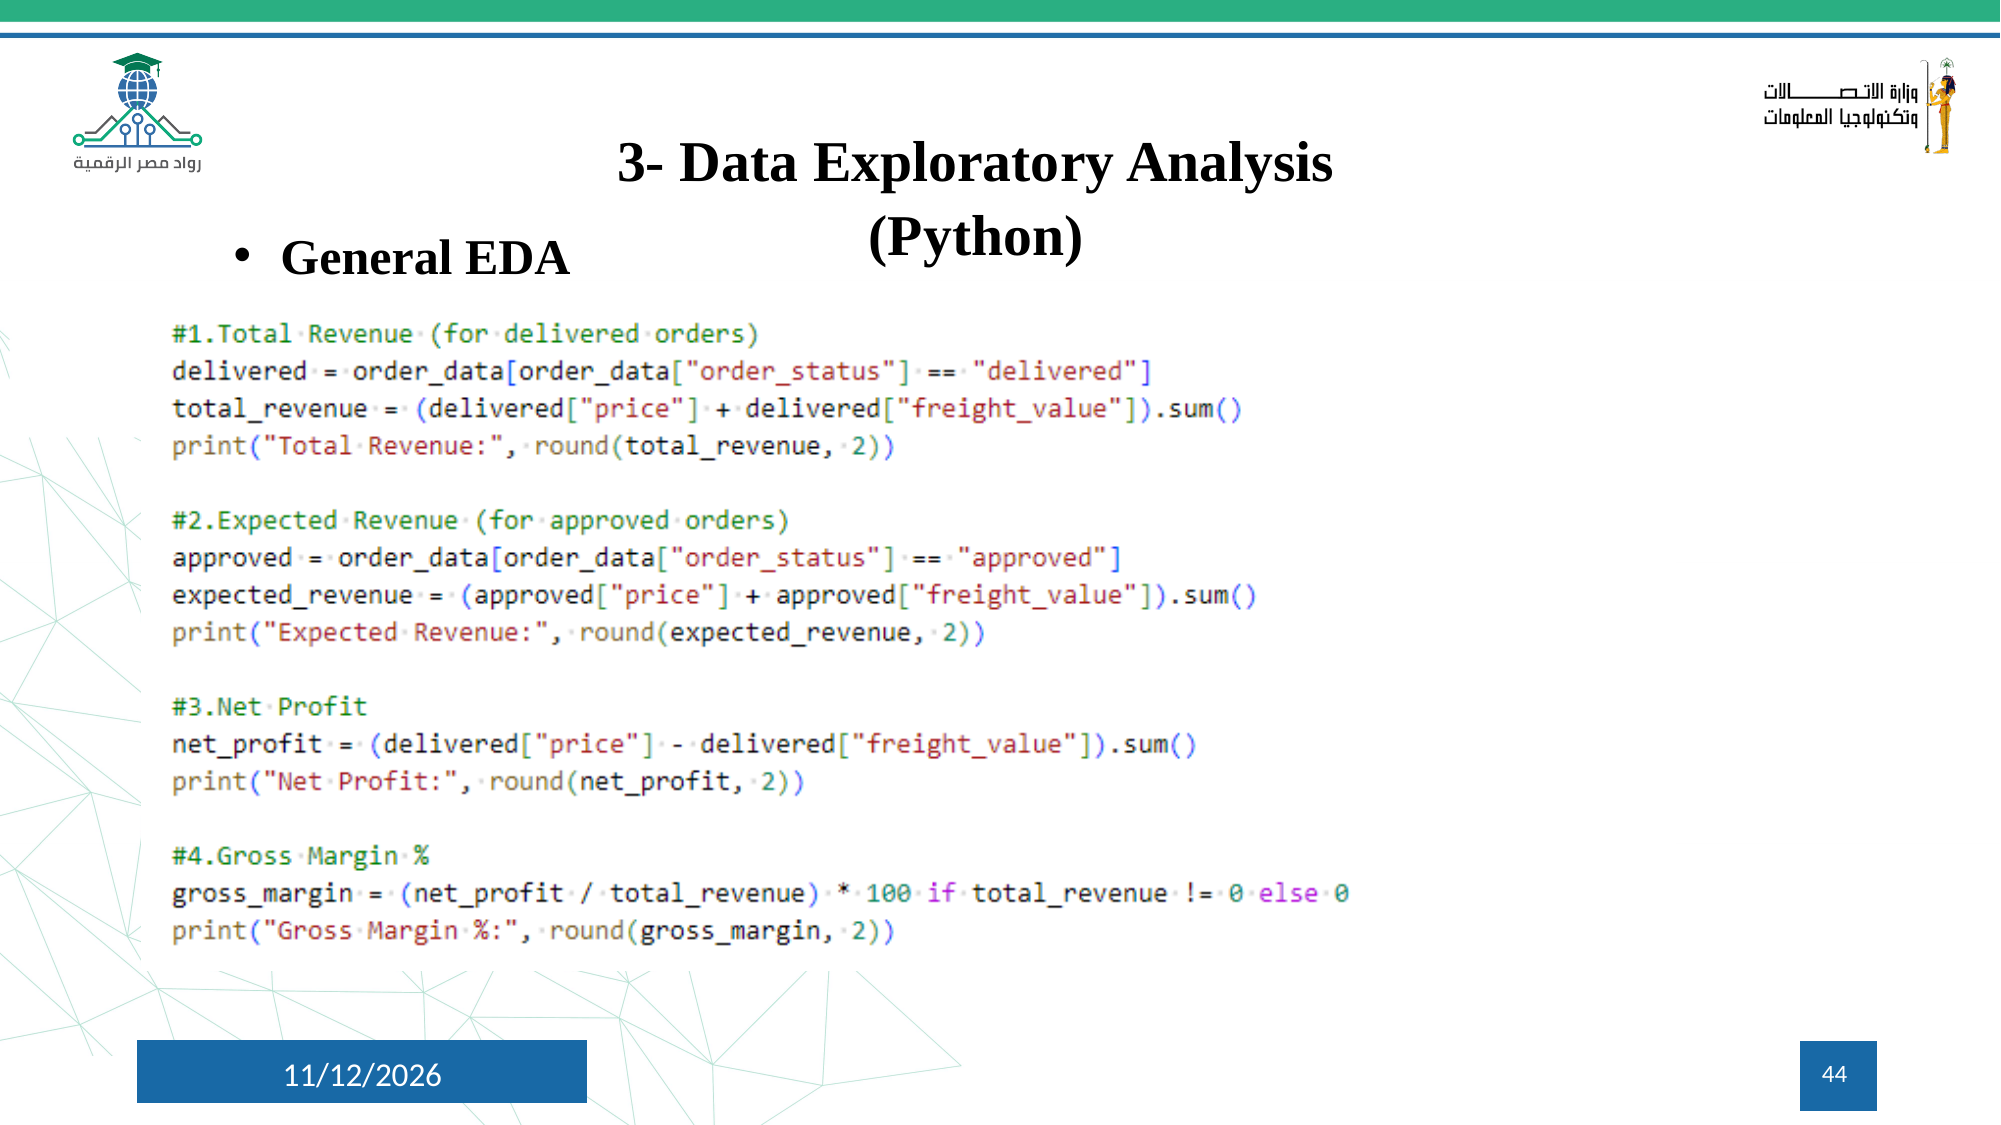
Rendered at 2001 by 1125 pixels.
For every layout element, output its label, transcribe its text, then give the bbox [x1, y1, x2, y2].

picture [0, 0, 2000, 1125]
text_box General EDA [218, 216, 586, 292]
text_box 3- Data Exploratory Analysis (Python) [505, 111, 1447, 275]
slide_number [137, 1042, 588, 1103]
slide_number 44 [1412, 1042, 1863, 1103]
footer [636, 1042, 1338, 1103]
